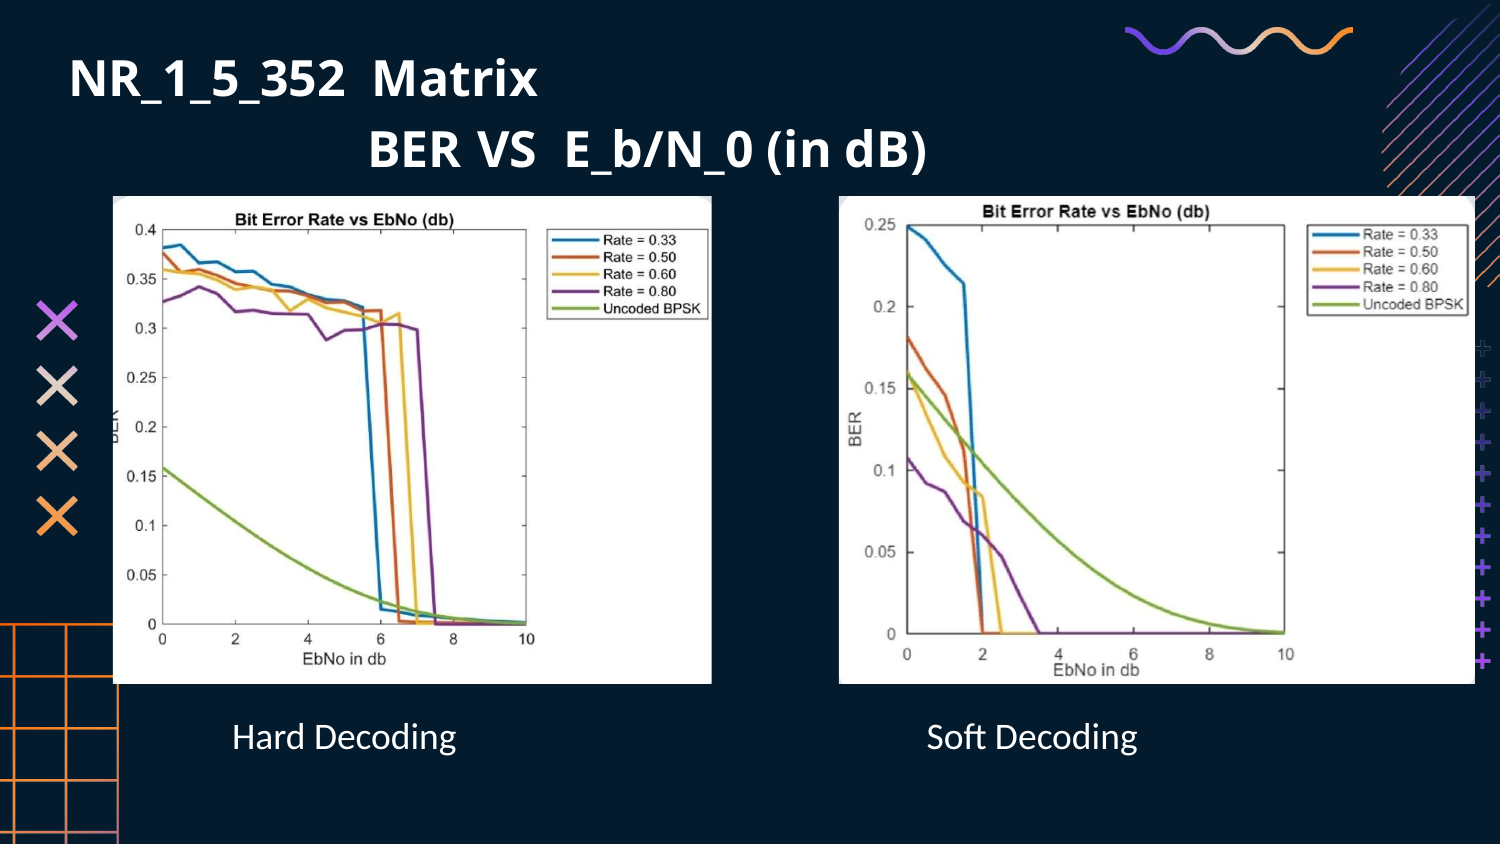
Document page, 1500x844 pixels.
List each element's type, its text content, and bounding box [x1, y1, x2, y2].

picture [36, 300, 78, 536]
picture [0, 195, 712, 844]
title NR_1_5_352 Matrix BER VS E_b/N_0 (in dB) [53, 31, 1317, 174]
text_box Hard Decoding [217, 697, 505, 773]
picture [1125, 27, 1353, 55]
text_box Soft Decoding [911, 697, 1310, 773]
picture [838, 0, 1500, 684]
